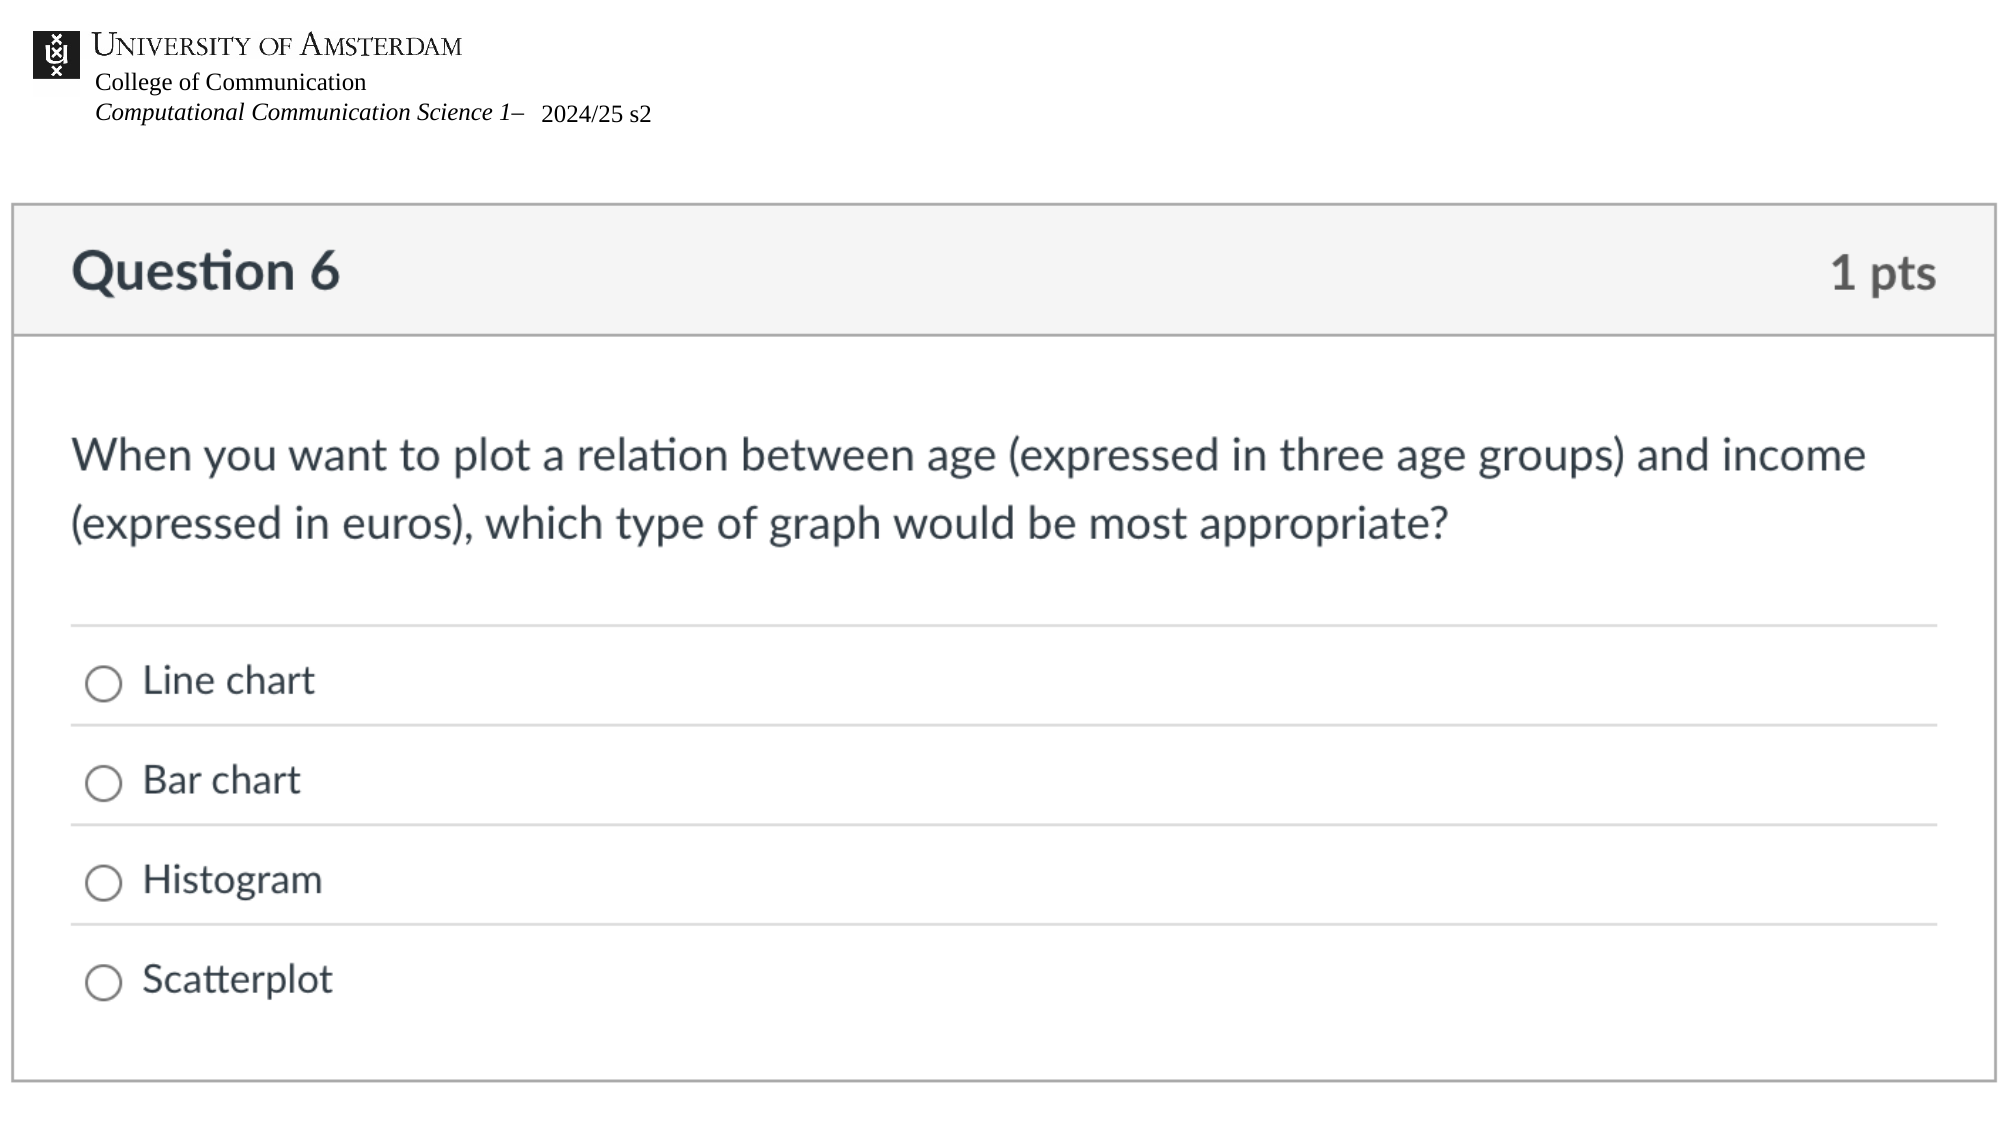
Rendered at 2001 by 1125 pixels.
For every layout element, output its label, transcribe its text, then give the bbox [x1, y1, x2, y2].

text_box 2024/25 s2 [526, 90, 668, 136]
picture [33, 31, 462, 97]
picture [0, 196, 2000, 1084]
